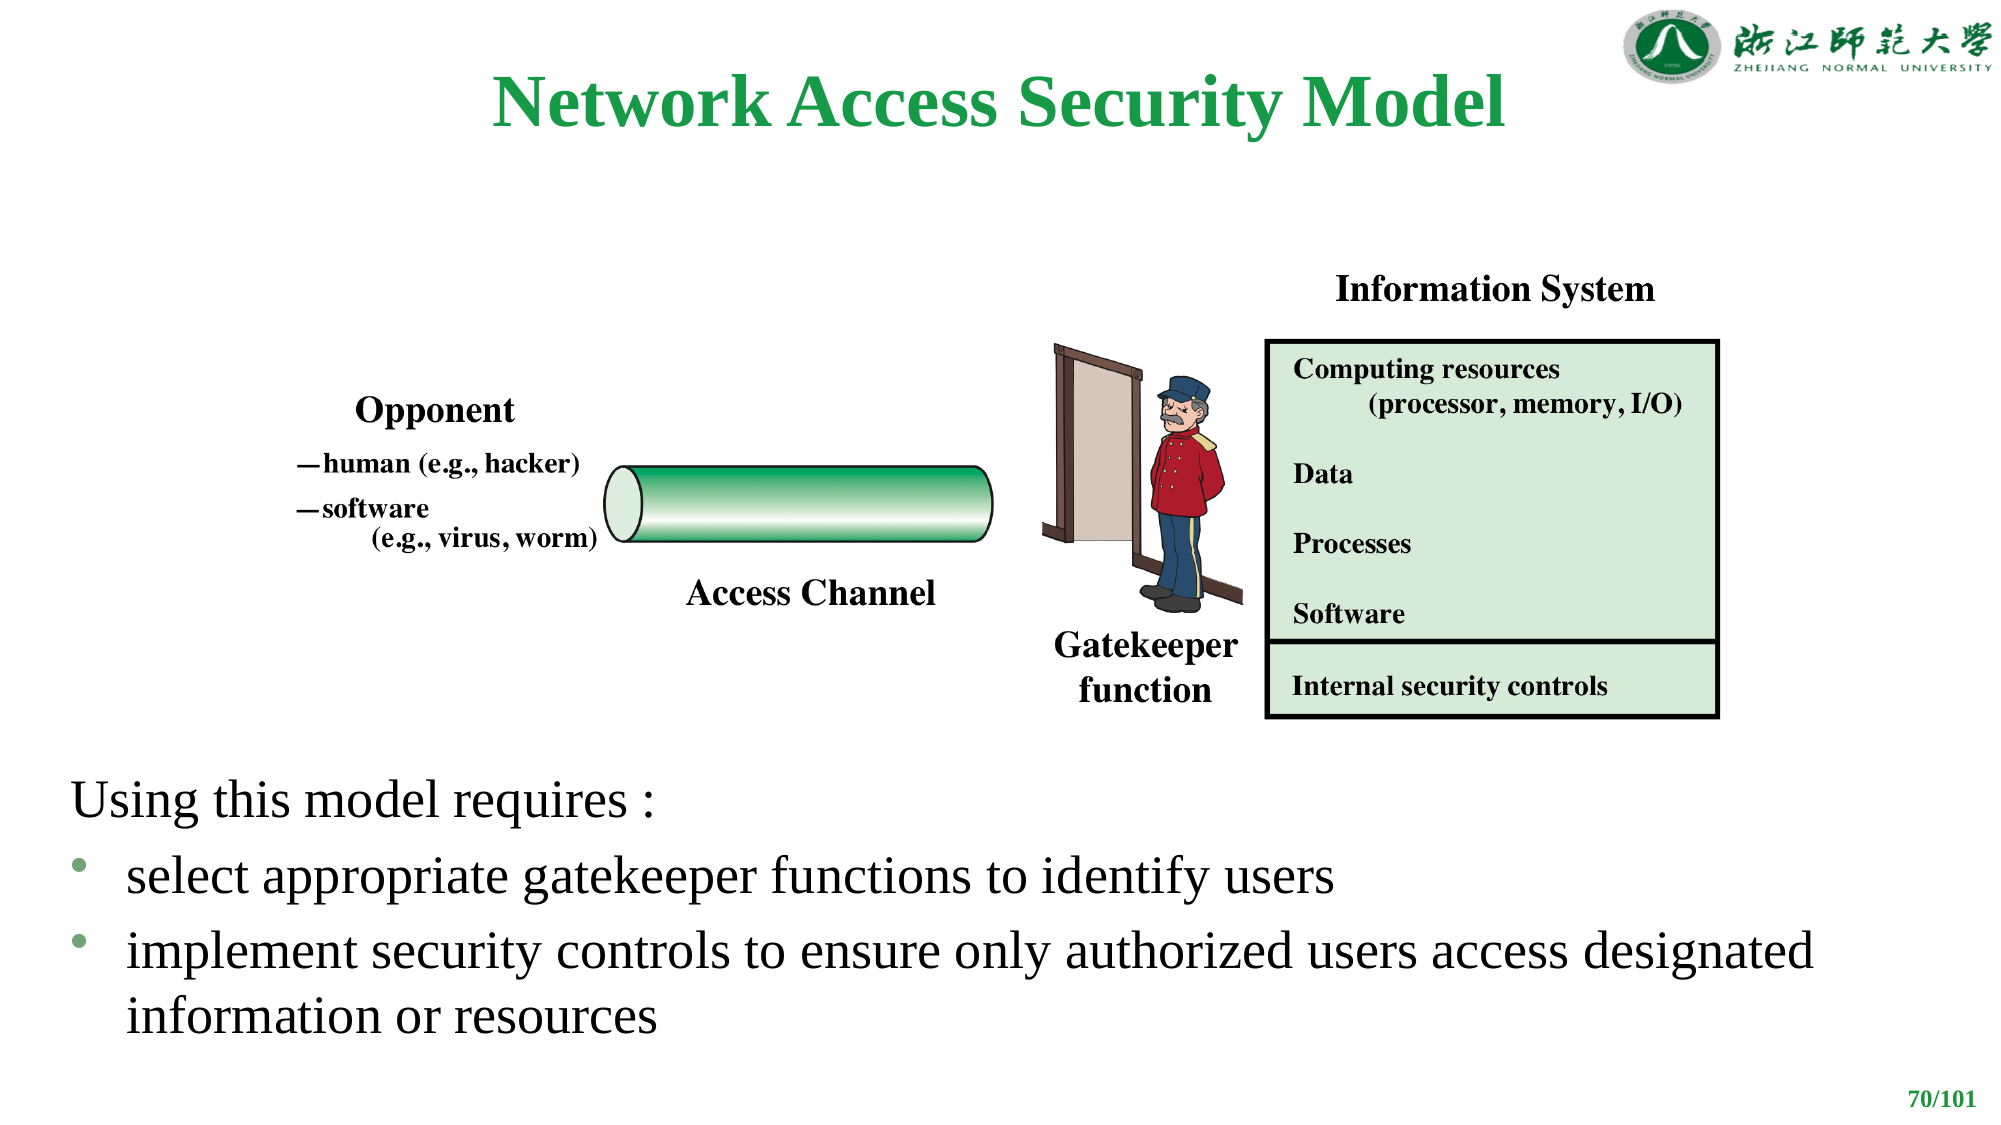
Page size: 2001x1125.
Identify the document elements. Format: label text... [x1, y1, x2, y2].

picture [1621, 10, 1992, 54]
picture [249, 195, 1751, 823]
list Using this model requires : select appropriate gatekeeper functions to identify users implement security controls to ensure only authorized users access designated information or resources [55, 755, 1930, 1056]
title Network Access Security Model [0, 54, 2000, 149]
